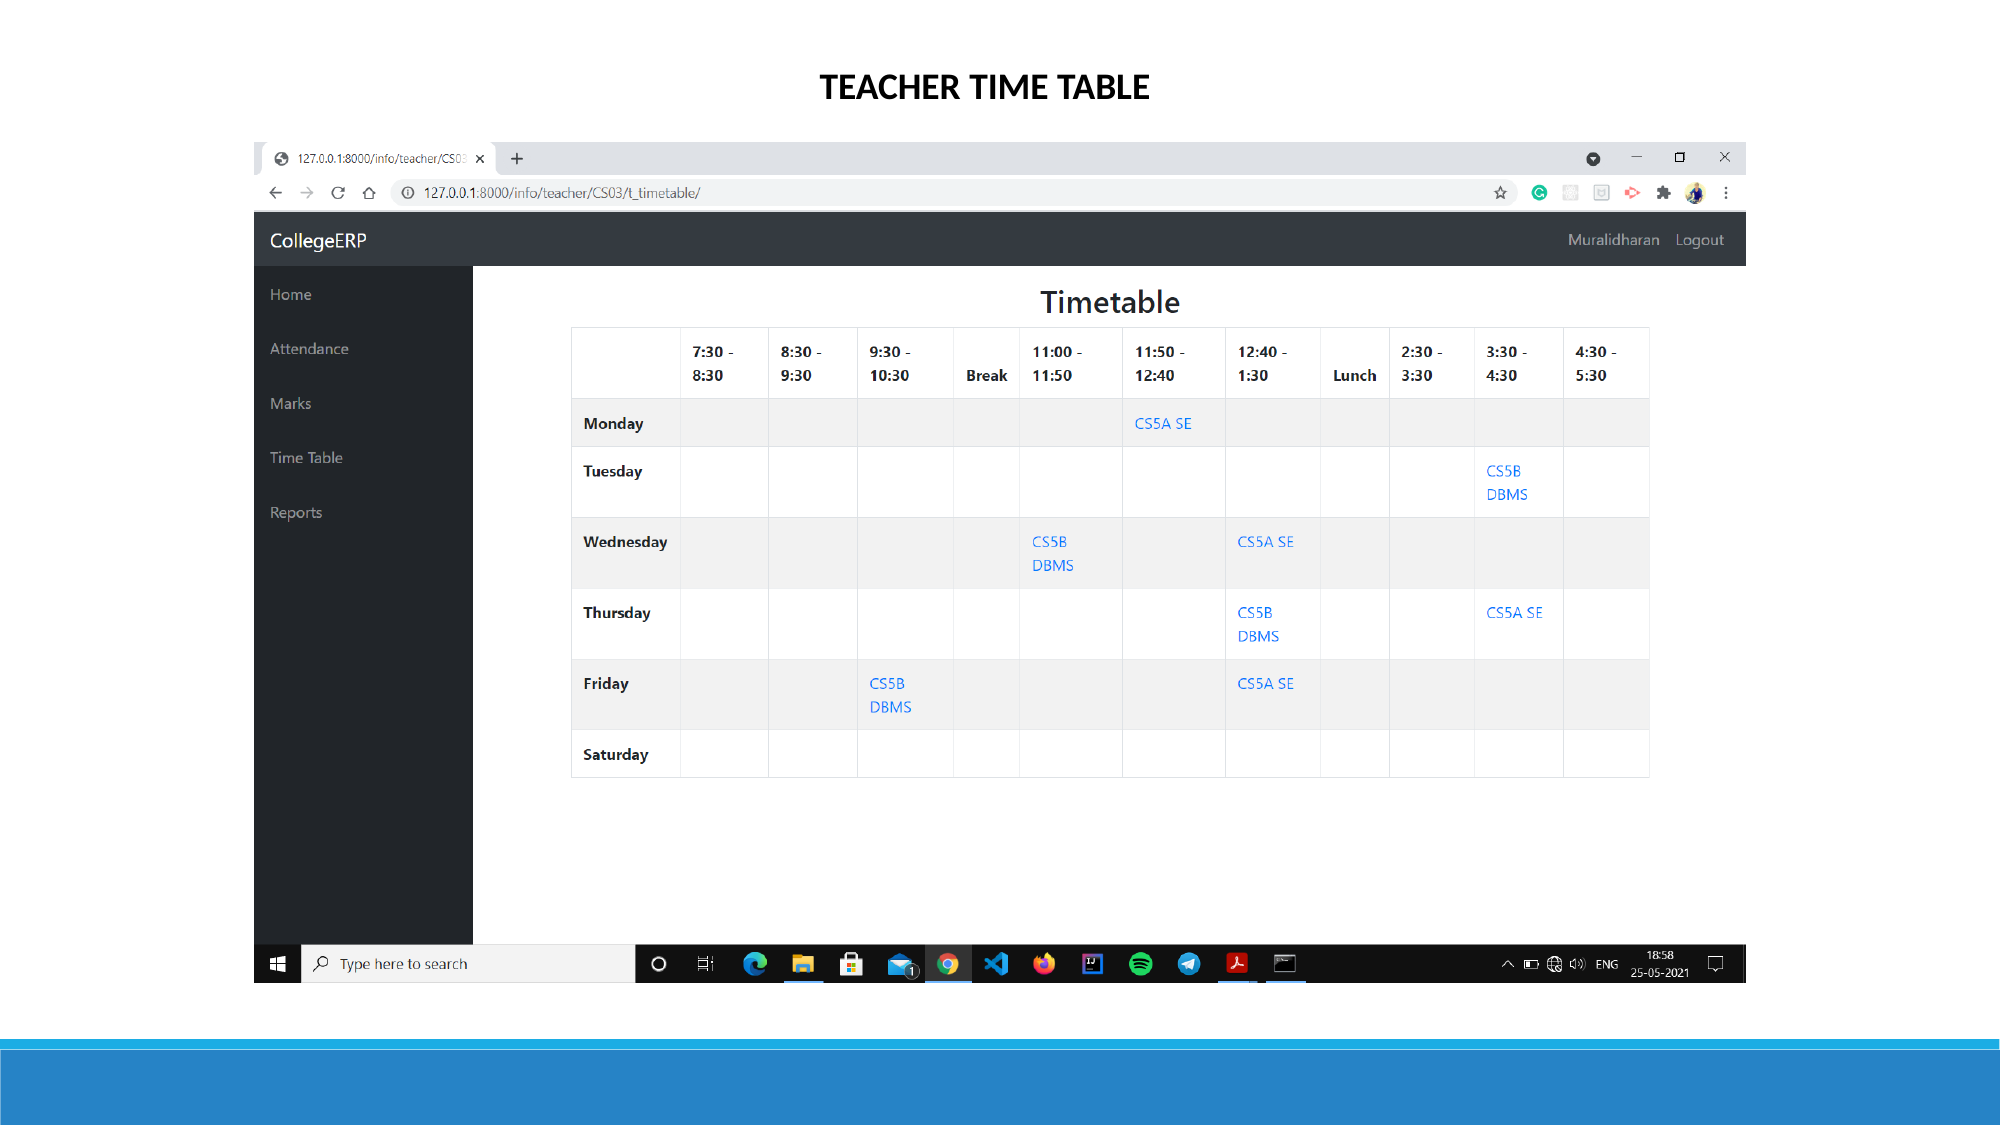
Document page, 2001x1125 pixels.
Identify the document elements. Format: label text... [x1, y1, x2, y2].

text_box TEACHER TIME TABLE [804, 54, 1196, 115]
picture [253, 142, 1747, 983]
